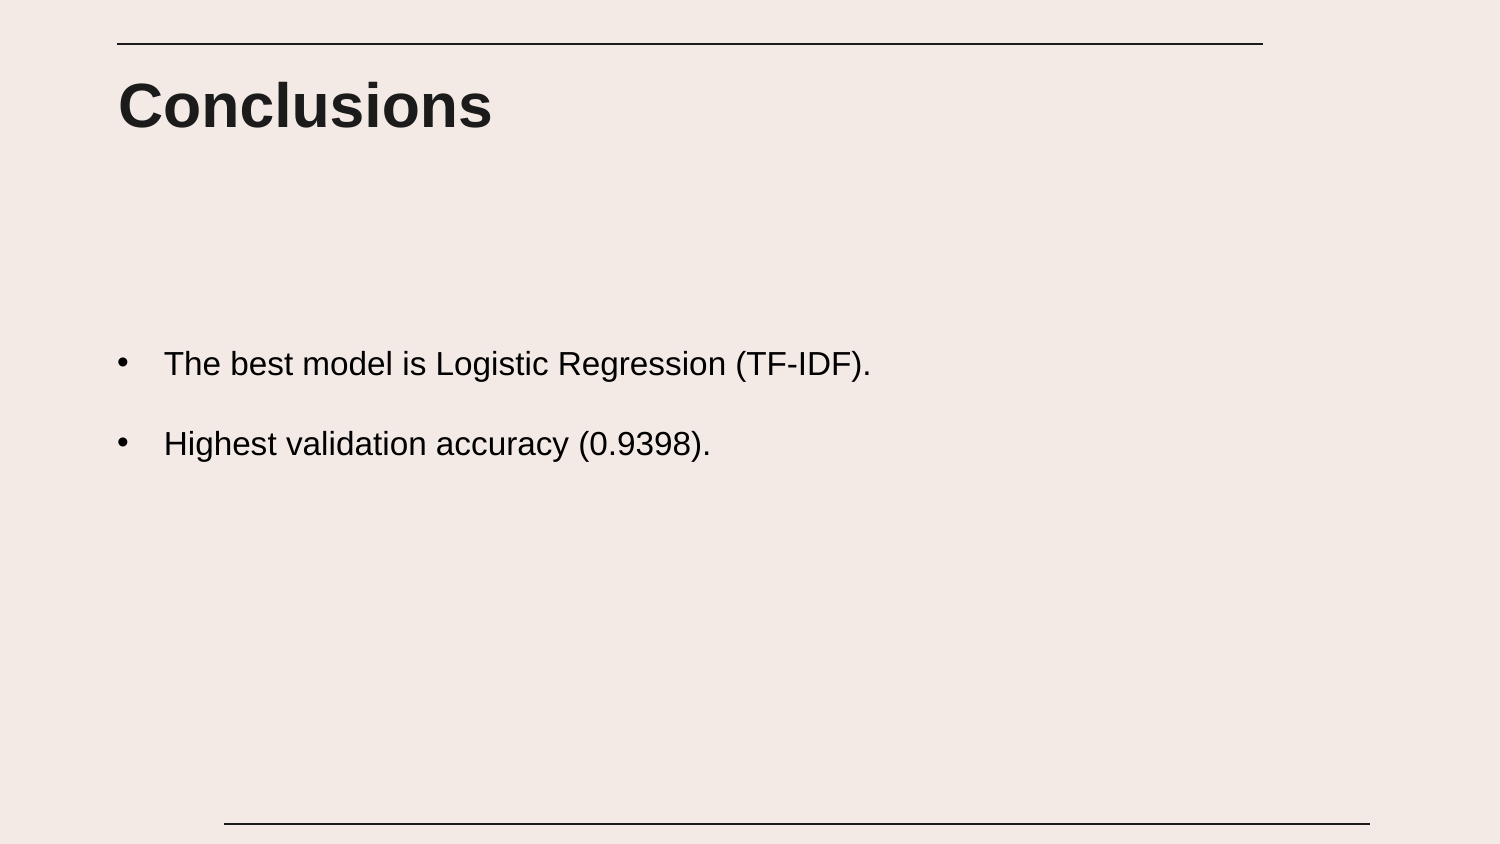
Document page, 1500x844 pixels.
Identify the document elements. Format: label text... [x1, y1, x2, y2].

title Conclusions [118, 64, 508, 140]
subtitle The best model is Logistic Regression (TF-IDF). Highest validation accuracy (0.9398). [116, 167, 1186, 677]
